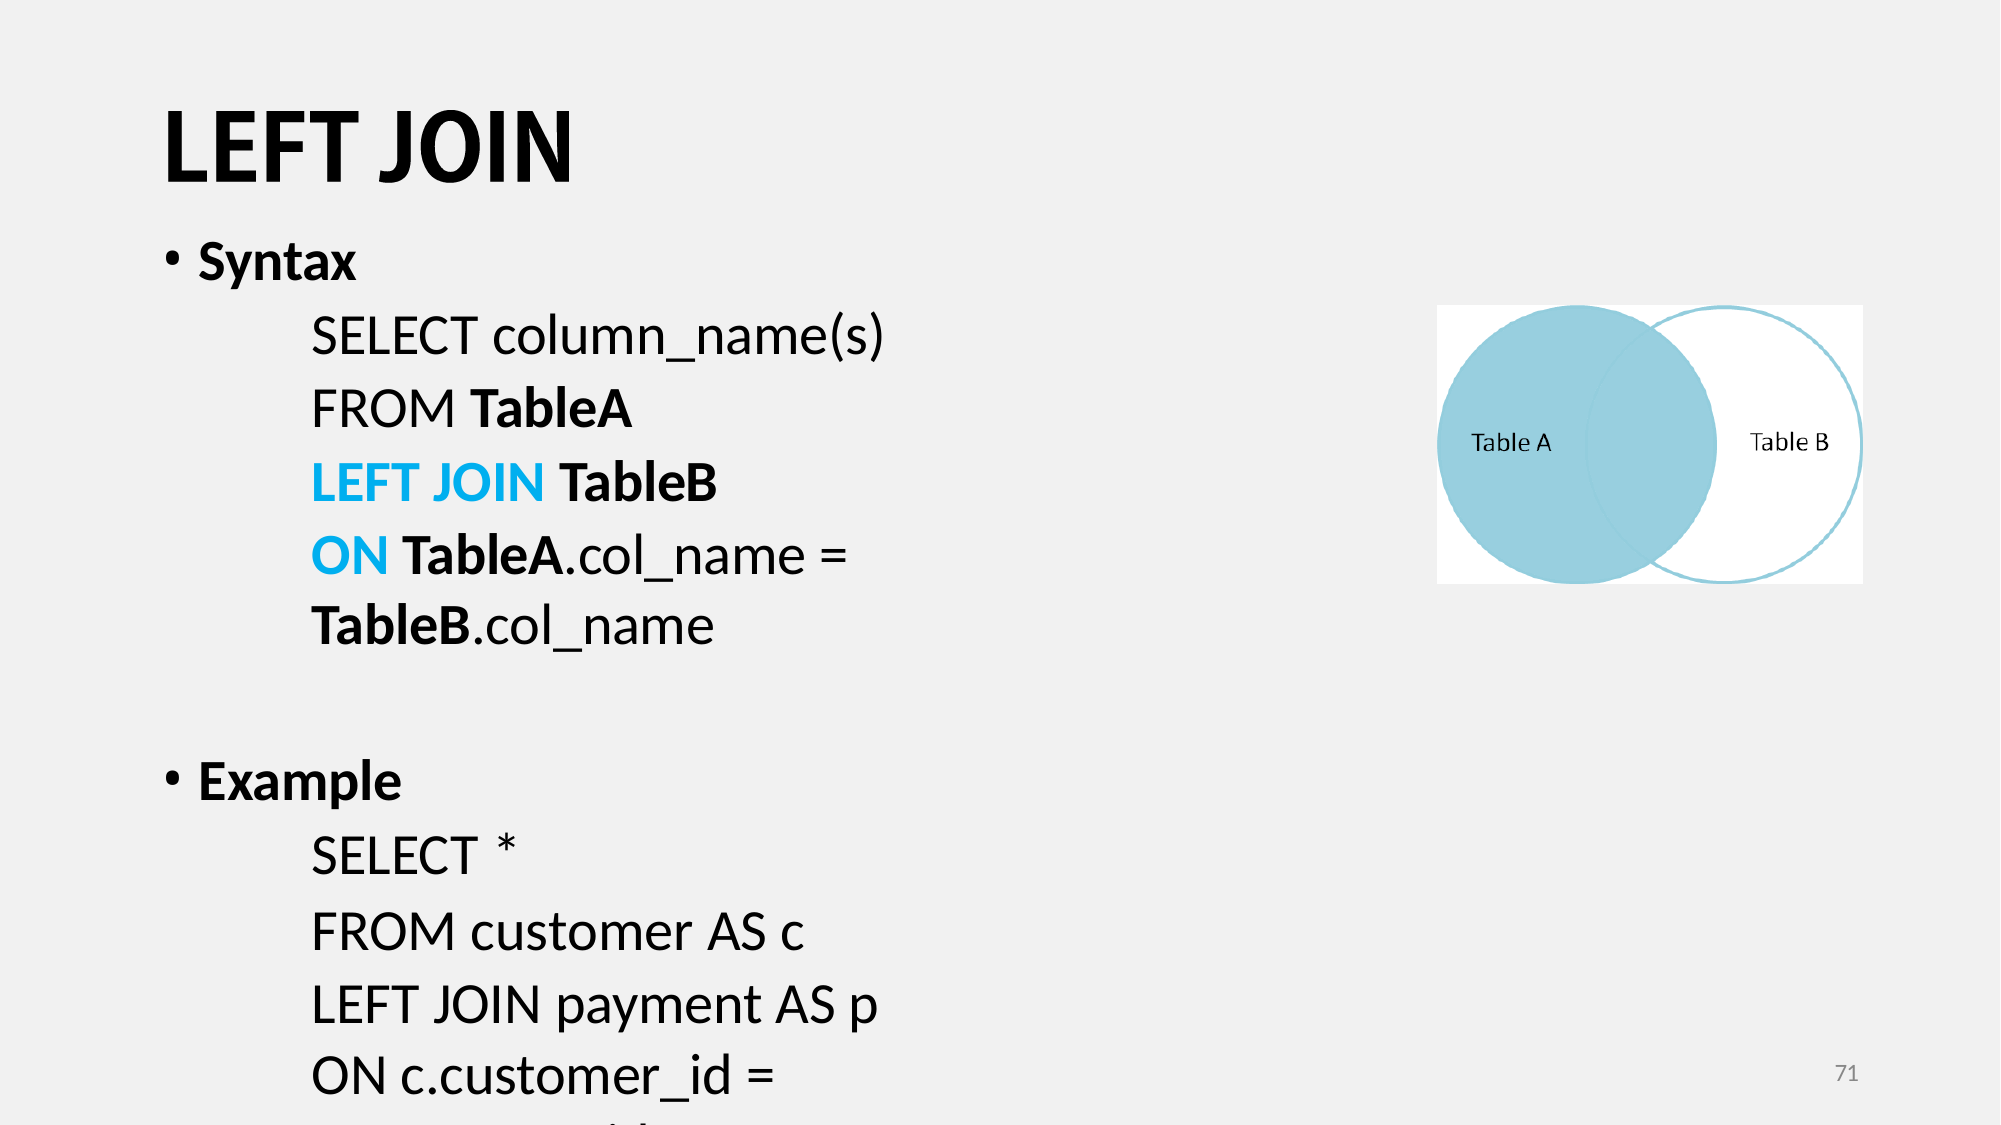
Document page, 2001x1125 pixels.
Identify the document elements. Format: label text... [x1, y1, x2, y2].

text_box Syntax SELECT column_name(s) FROM TableA LEFT JOIN TableB ON TableA.col_name = TableB.col_name Example SELECT * FROM customer AS c LEFT JOIN payment AS p ON c.customer_id = p.customer_id [159, 217, 1278, 1125]
picture [161, 92, 622, 209]
picture [1437, 305, 1863, 585]
slide_number 71 [1802, 1060, 1875, 1100]
